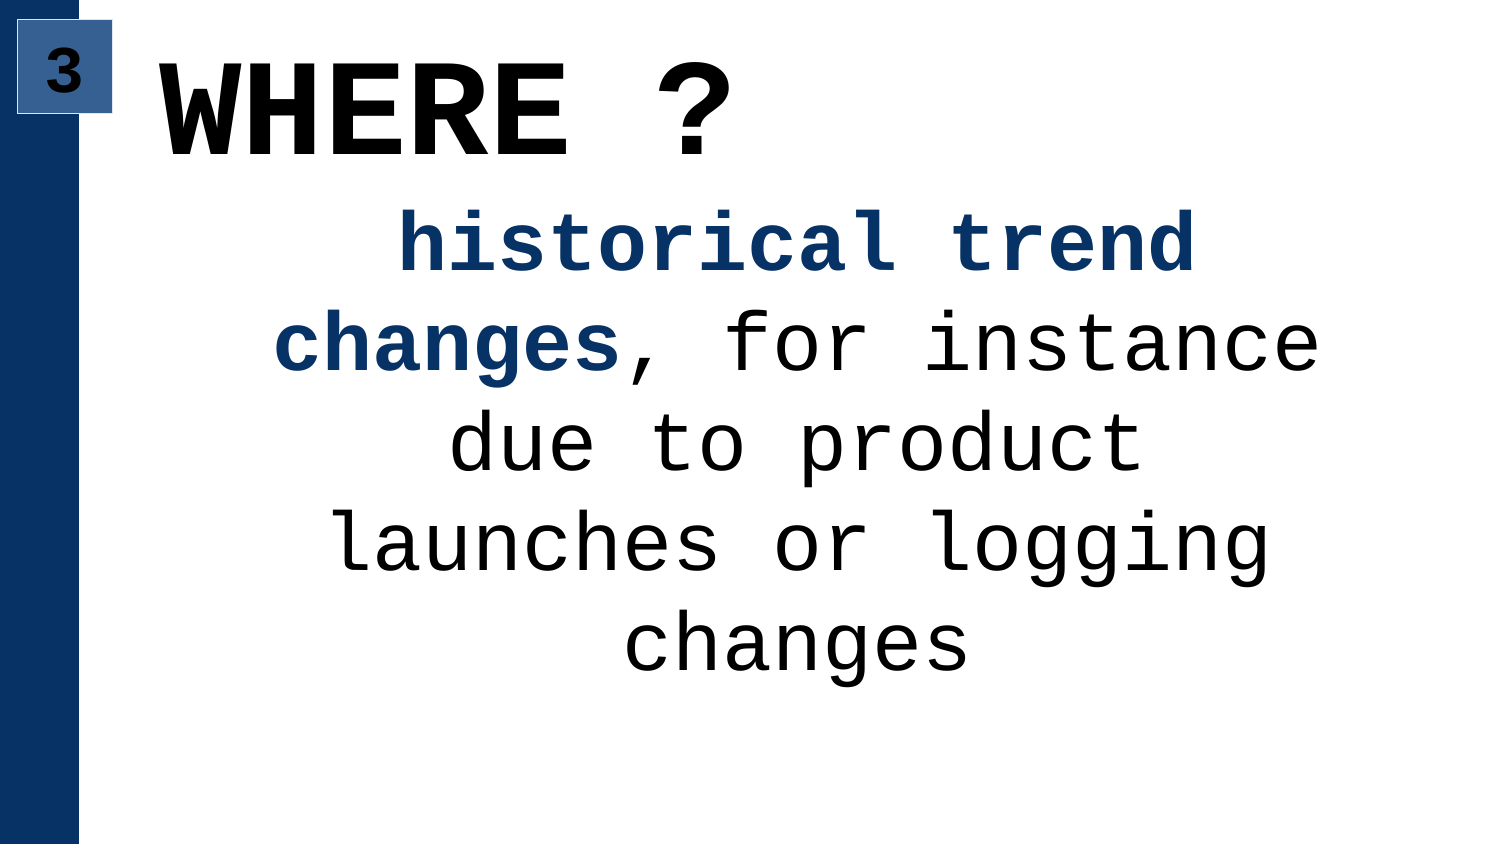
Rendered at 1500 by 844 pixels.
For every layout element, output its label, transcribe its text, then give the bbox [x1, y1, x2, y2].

text_box 3 [17, 19, 113, 114]
text_box historical trend changes, for instance due to product launches or logging changes [218, 209, 1376, 765]
title WHERE ? [79, 33, 821, 165]
text_box [0, 0, 79, 844]
